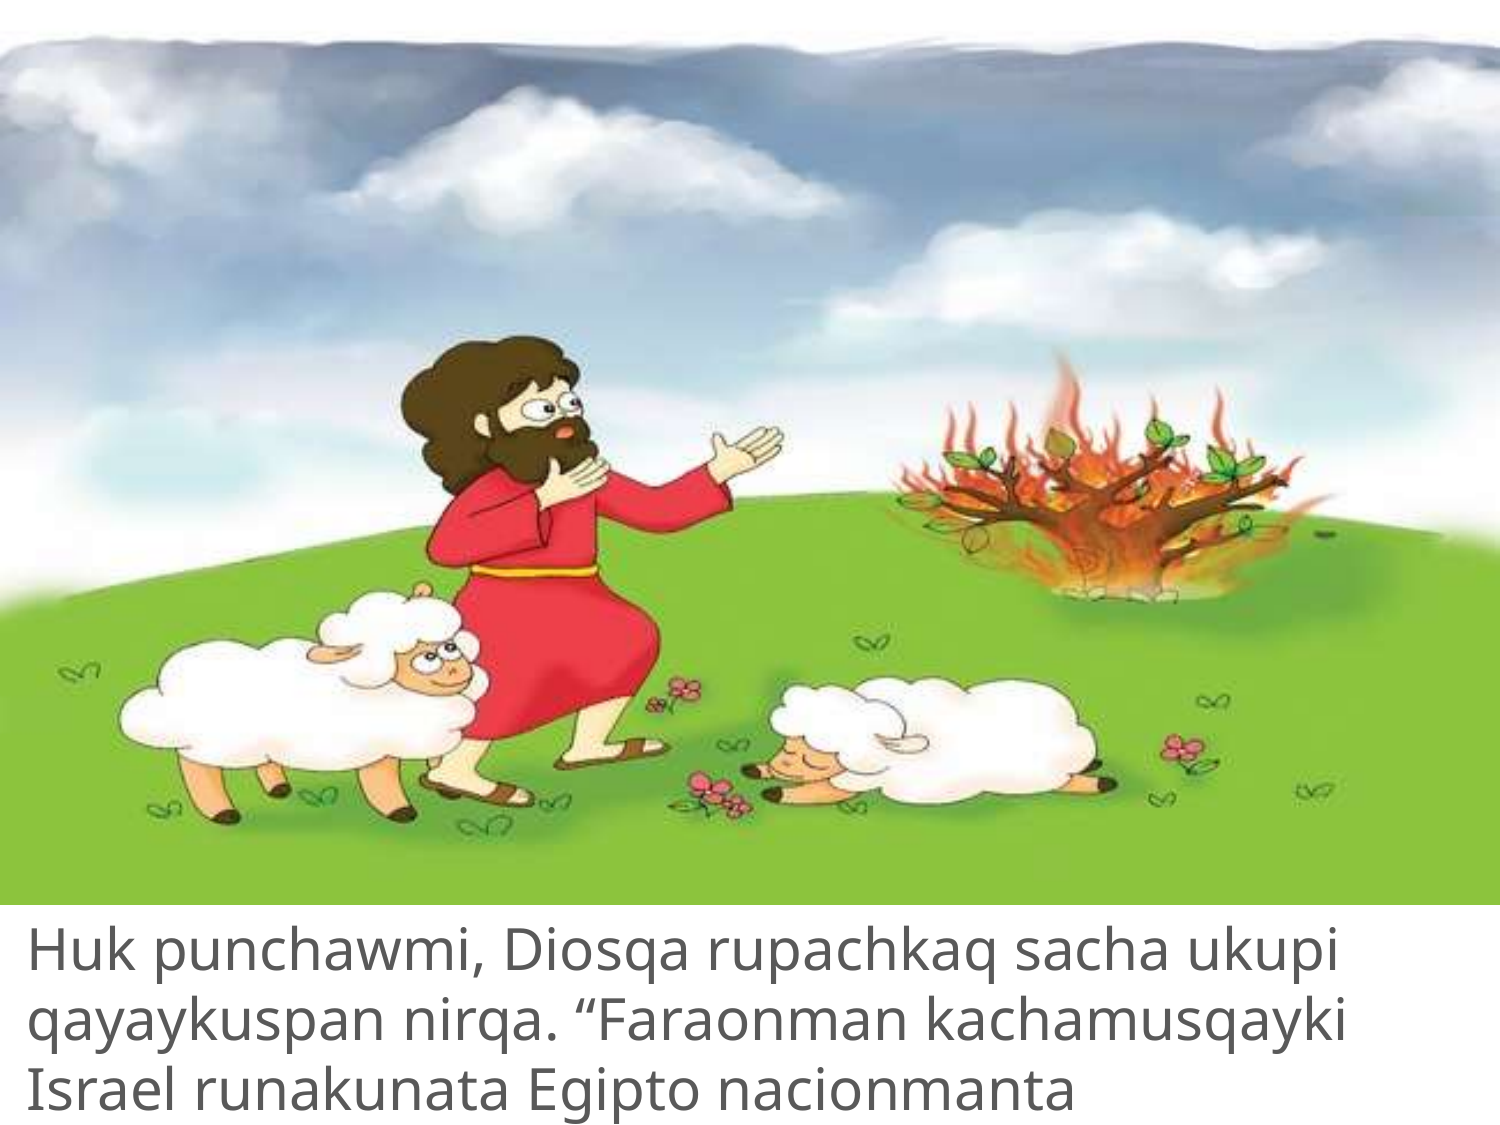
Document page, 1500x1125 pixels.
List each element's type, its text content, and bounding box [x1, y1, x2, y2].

picture [0, 0, 1500, 906]
text_box Huk punchawmi, Diosqa rupachkaq sacha ukupi qayaykuspan nirqa. “Faraonman kachamusqayki Israel runakunata Egipto nacionmanta qespichinaykipaq.” [11, 914, 1498, 1125]
